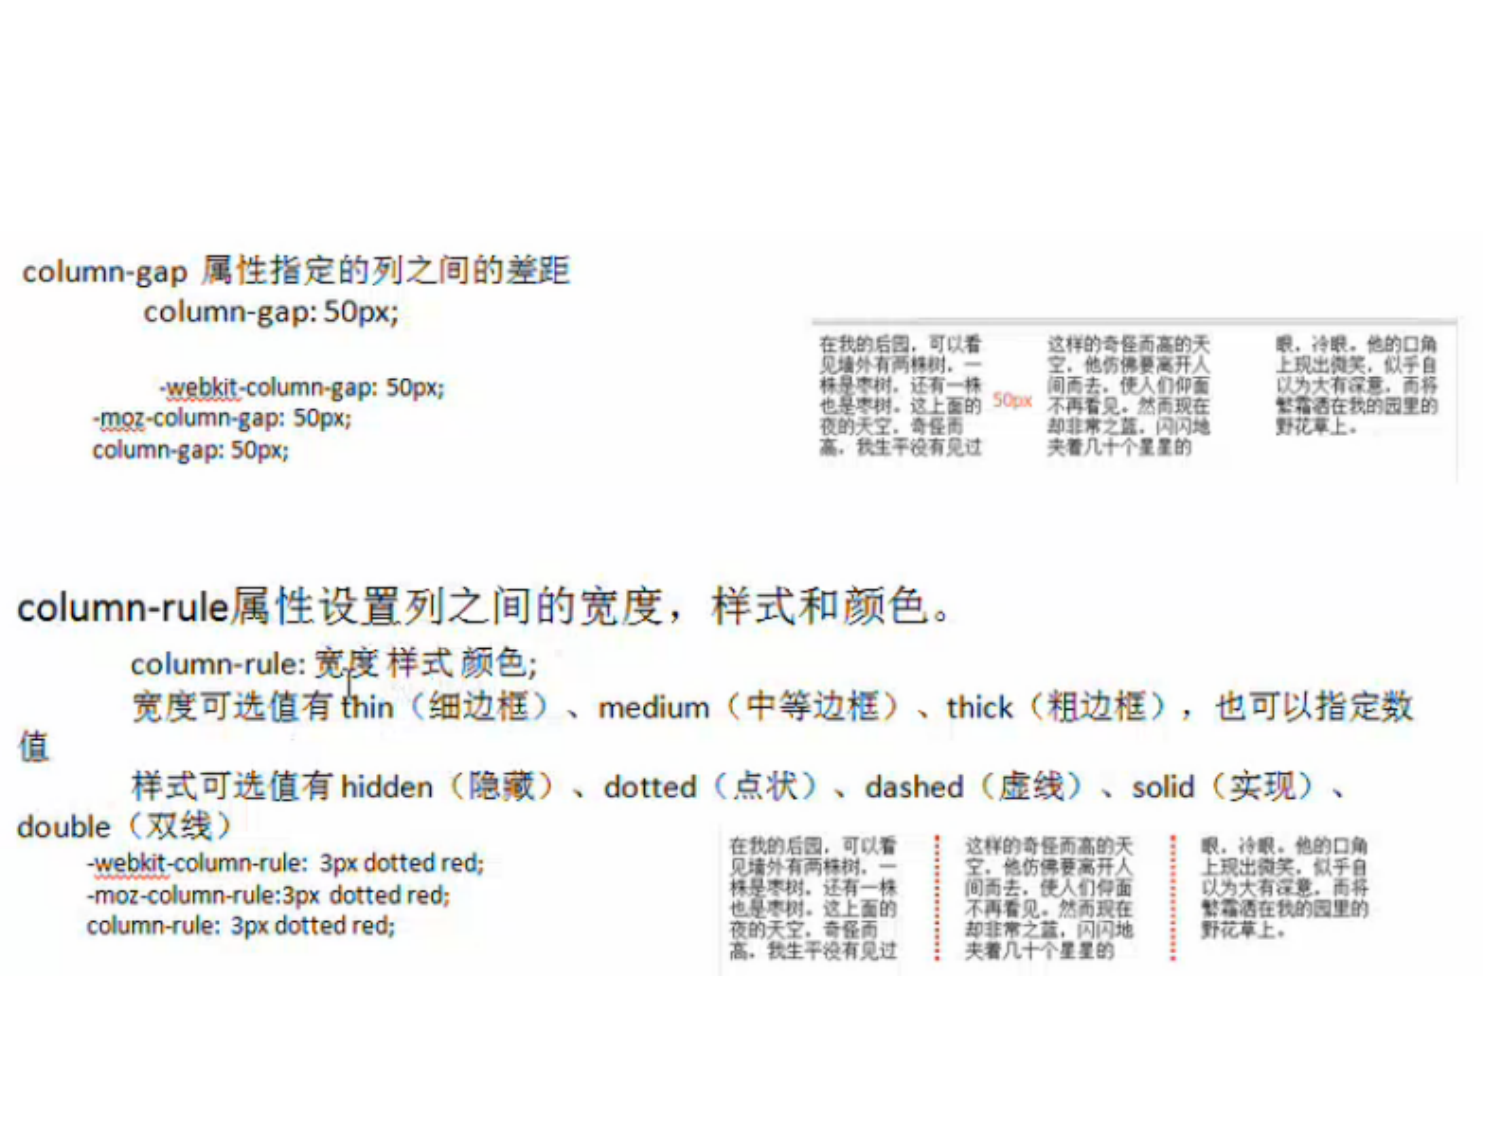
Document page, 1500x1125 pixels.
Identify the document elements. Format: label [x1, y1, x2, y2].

picture [0, 231, 1483, 976]
